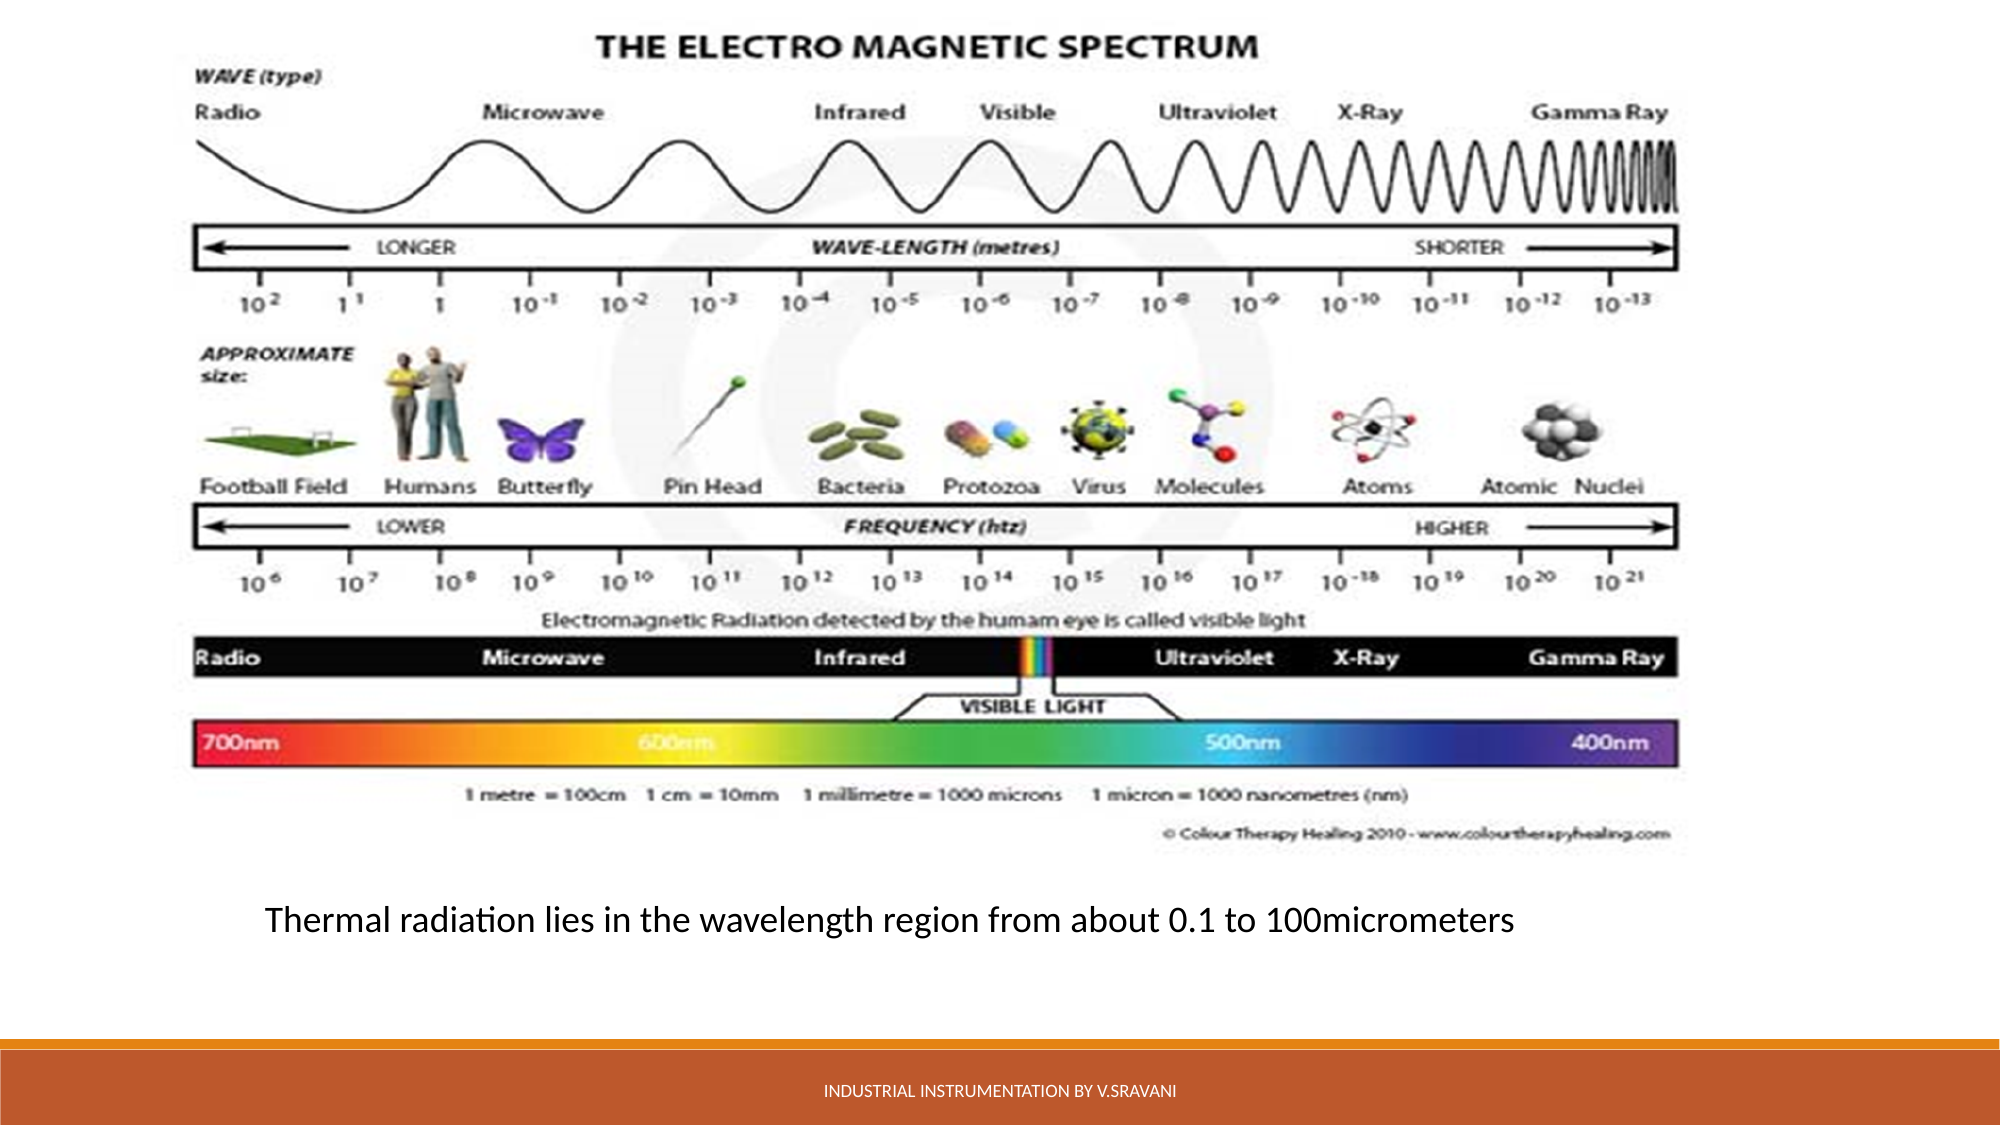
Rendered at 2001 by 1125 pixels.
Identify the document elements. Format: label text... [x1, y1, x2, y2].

footer Industrial Instrumentation by V.Sravani [604, 1059, 1396, 1120]
picture [148, 0, 1723, 869]
text_box Thermal radiation lies in the wavelength region from about 0.1 to 100micrometers [250, 887, 1532, 947]
